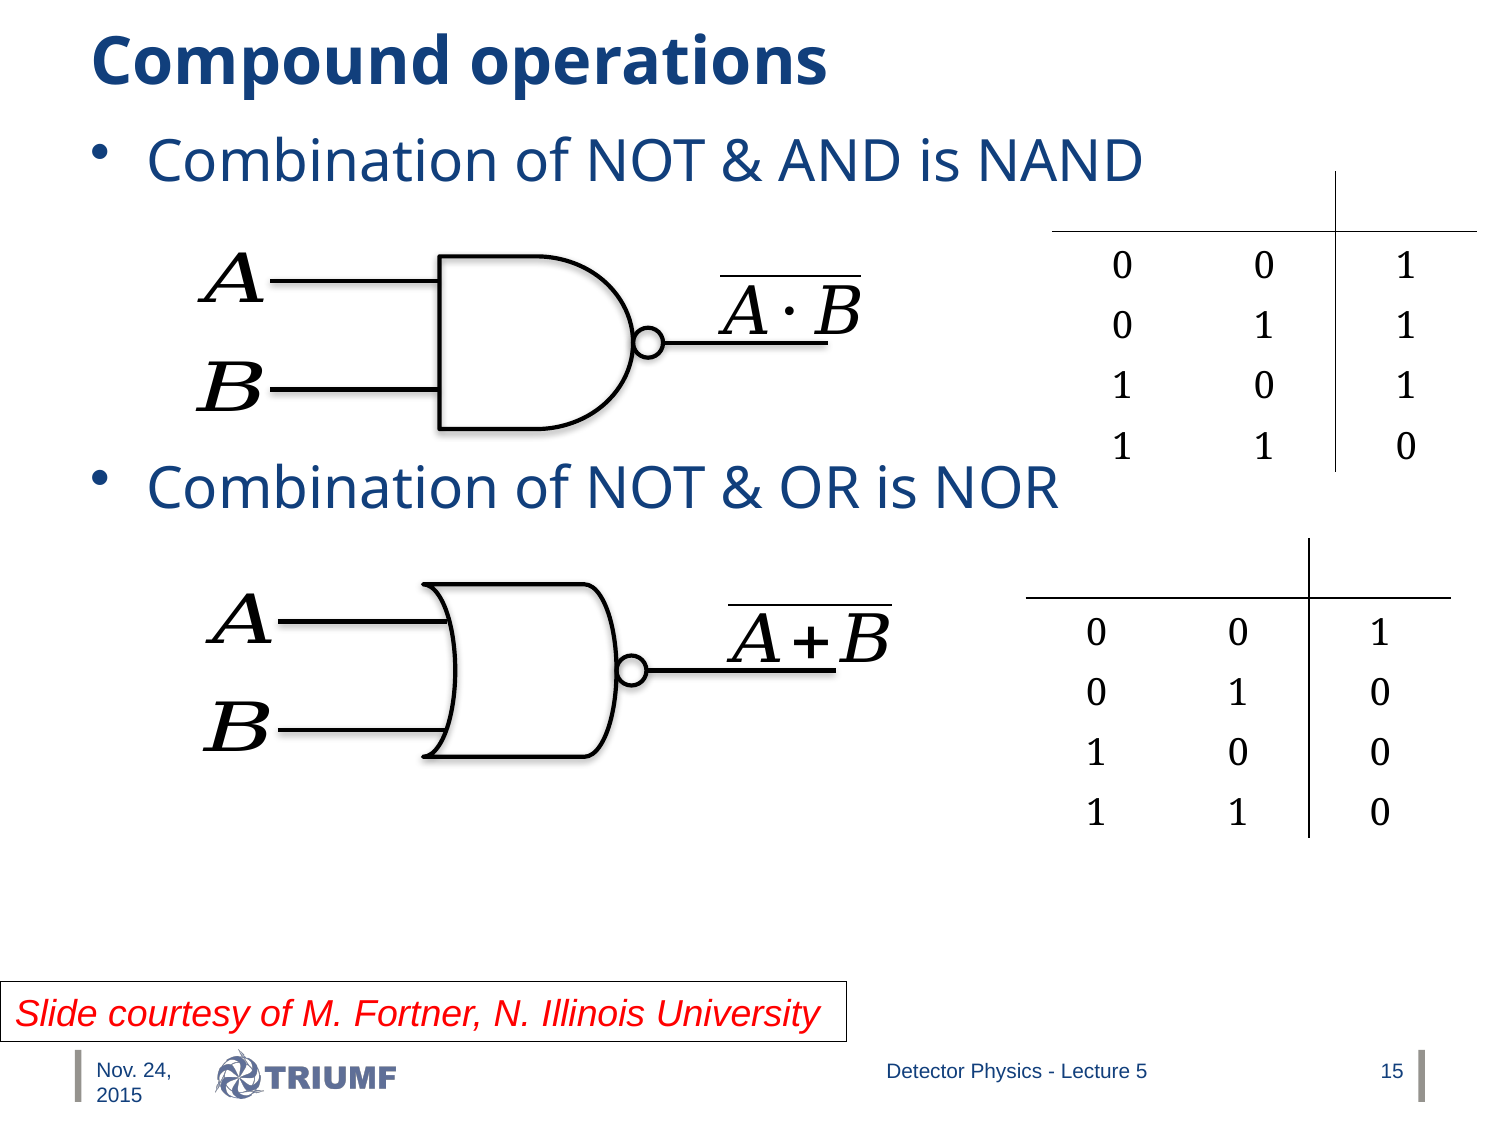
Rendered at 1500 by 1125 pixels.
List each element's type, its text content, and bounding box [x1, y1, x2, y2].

list Combination of NOT & AND is NAND Combination of NOT & OR is NOR [74, 117, 1426, 955]
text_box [198, 583, 895, 769]
footer Detector Physics - Lecture 5 [394, 1049, 1163, 1125]
text_box Slide courtesy of M. Fortner, N. Illinois University [0, 981, 847, 1042]
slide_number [81, 1048, 213, 1125]
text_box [191, 242, 864, 430]
title Compound operations [74, 16, 1426, 117]
slide_number 15 [1182, 1049, 1419, 1125]
